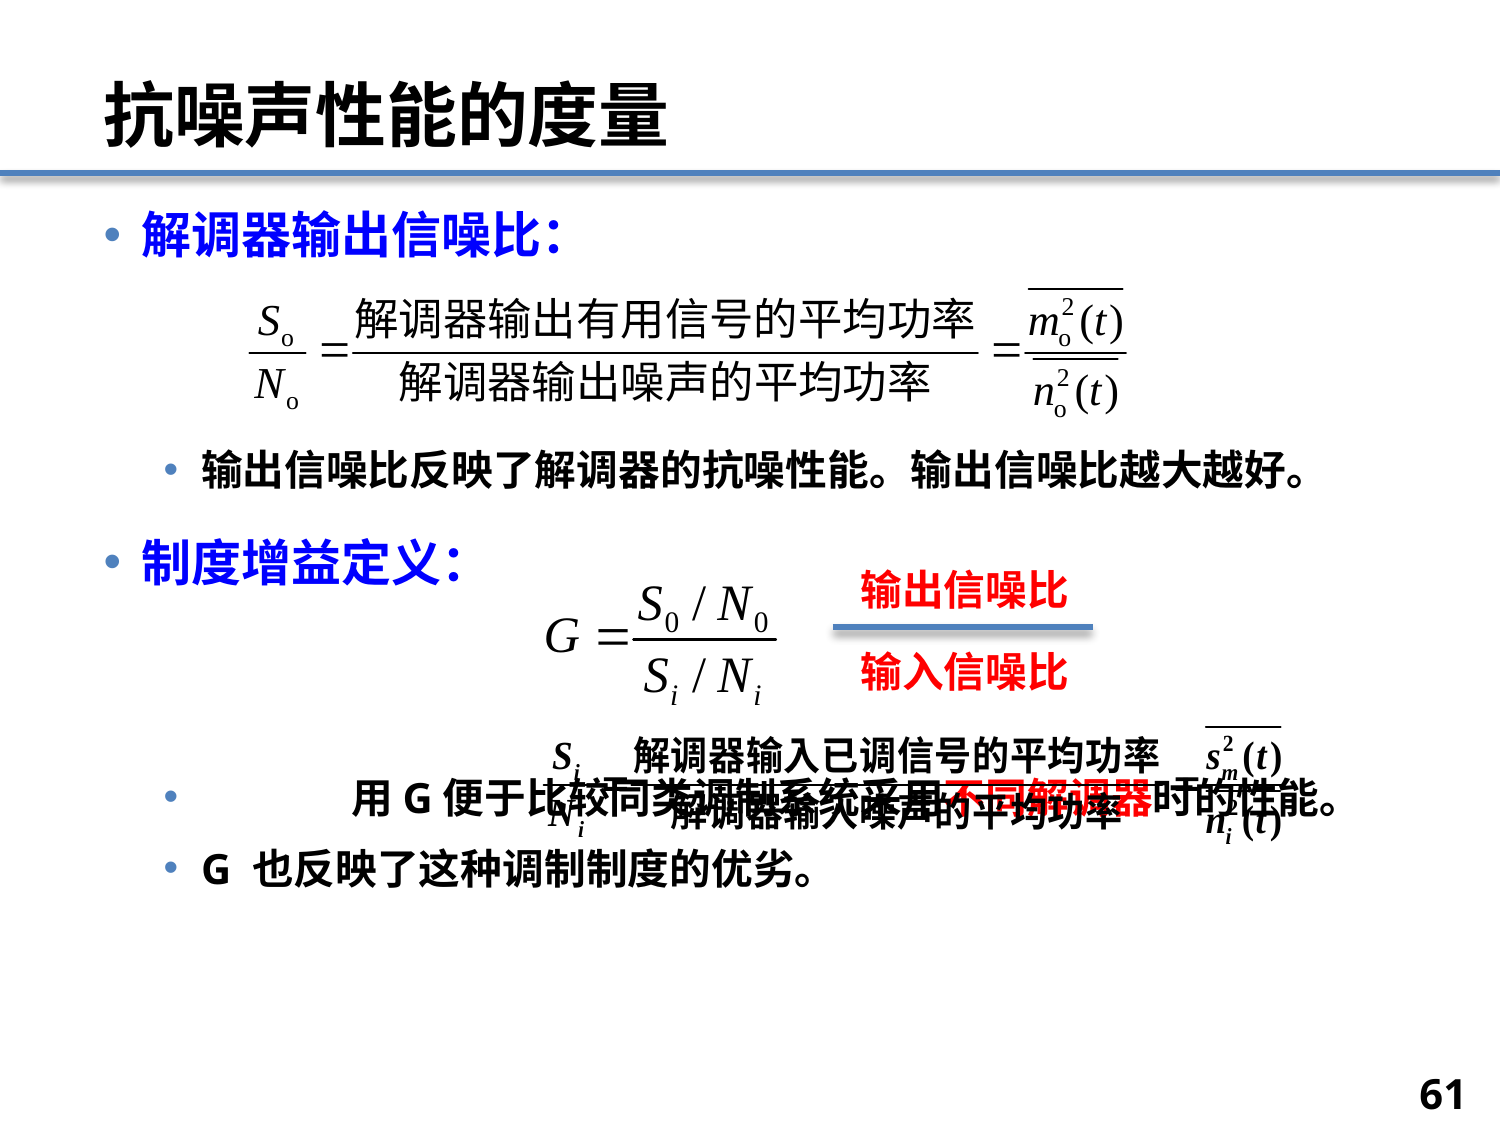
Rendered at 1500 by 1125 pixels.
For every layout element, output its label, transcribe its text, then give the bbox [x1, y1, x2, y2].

list 解调器输出信噪比： 输出信噪比反映了解调器的抗噪性能。输出信噪比越大越好。 制度增益定义： 用G便于比较同类调制系统采用不同解调器时的性能。 G 也反映了这种调制制度的优劣。 [88, 196, 1412, 521]
list 解调器输出信噪比： 输出信噪比反映了解调器的抗噪性能。输出信噪比越大越好。 制度增益定义： 用G便于比较同类调制系统采用不同解调器时的性能。 G 也反映了这种调制制度的优劣。 [88, 526, 1412, 1035]
title 抗噪声性能的度量 [88, 30, 1412, 164]
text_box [537, 571, 786, 715]
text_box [241, 278, 1269, 427]
text_box 输入信噪比 [845, 643, 1085, 704]
text_box 输出信噪比 [845, 555, 1085, 621]
slide_number 61 [1379, 1075, 1483, 1118]
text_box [537, 715, 1293, 853]
